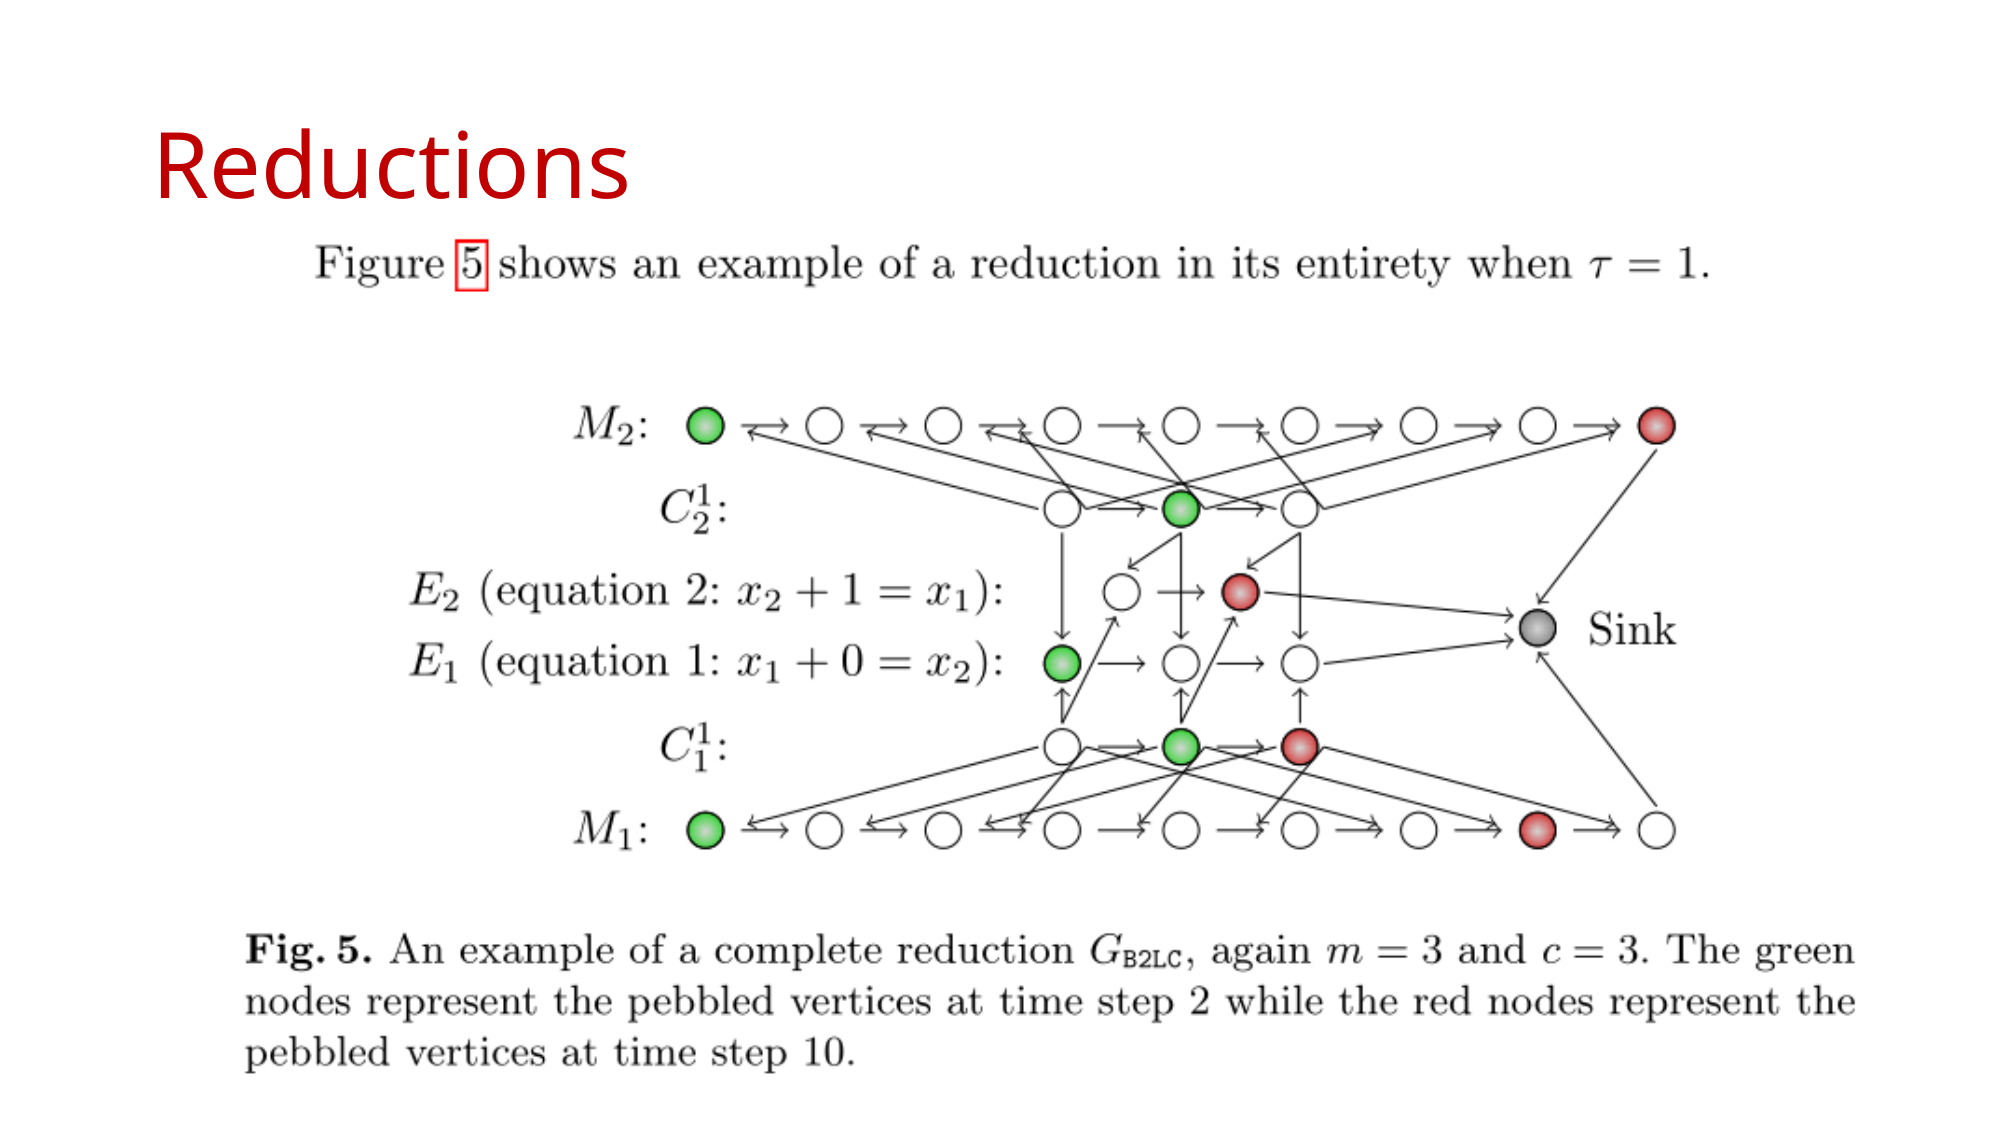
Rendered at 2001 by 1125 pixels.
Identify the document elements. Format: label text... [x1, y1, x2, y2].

picture [187, 221, 1885, 1098]
title Reductions [137, 59, 1863, 278]
